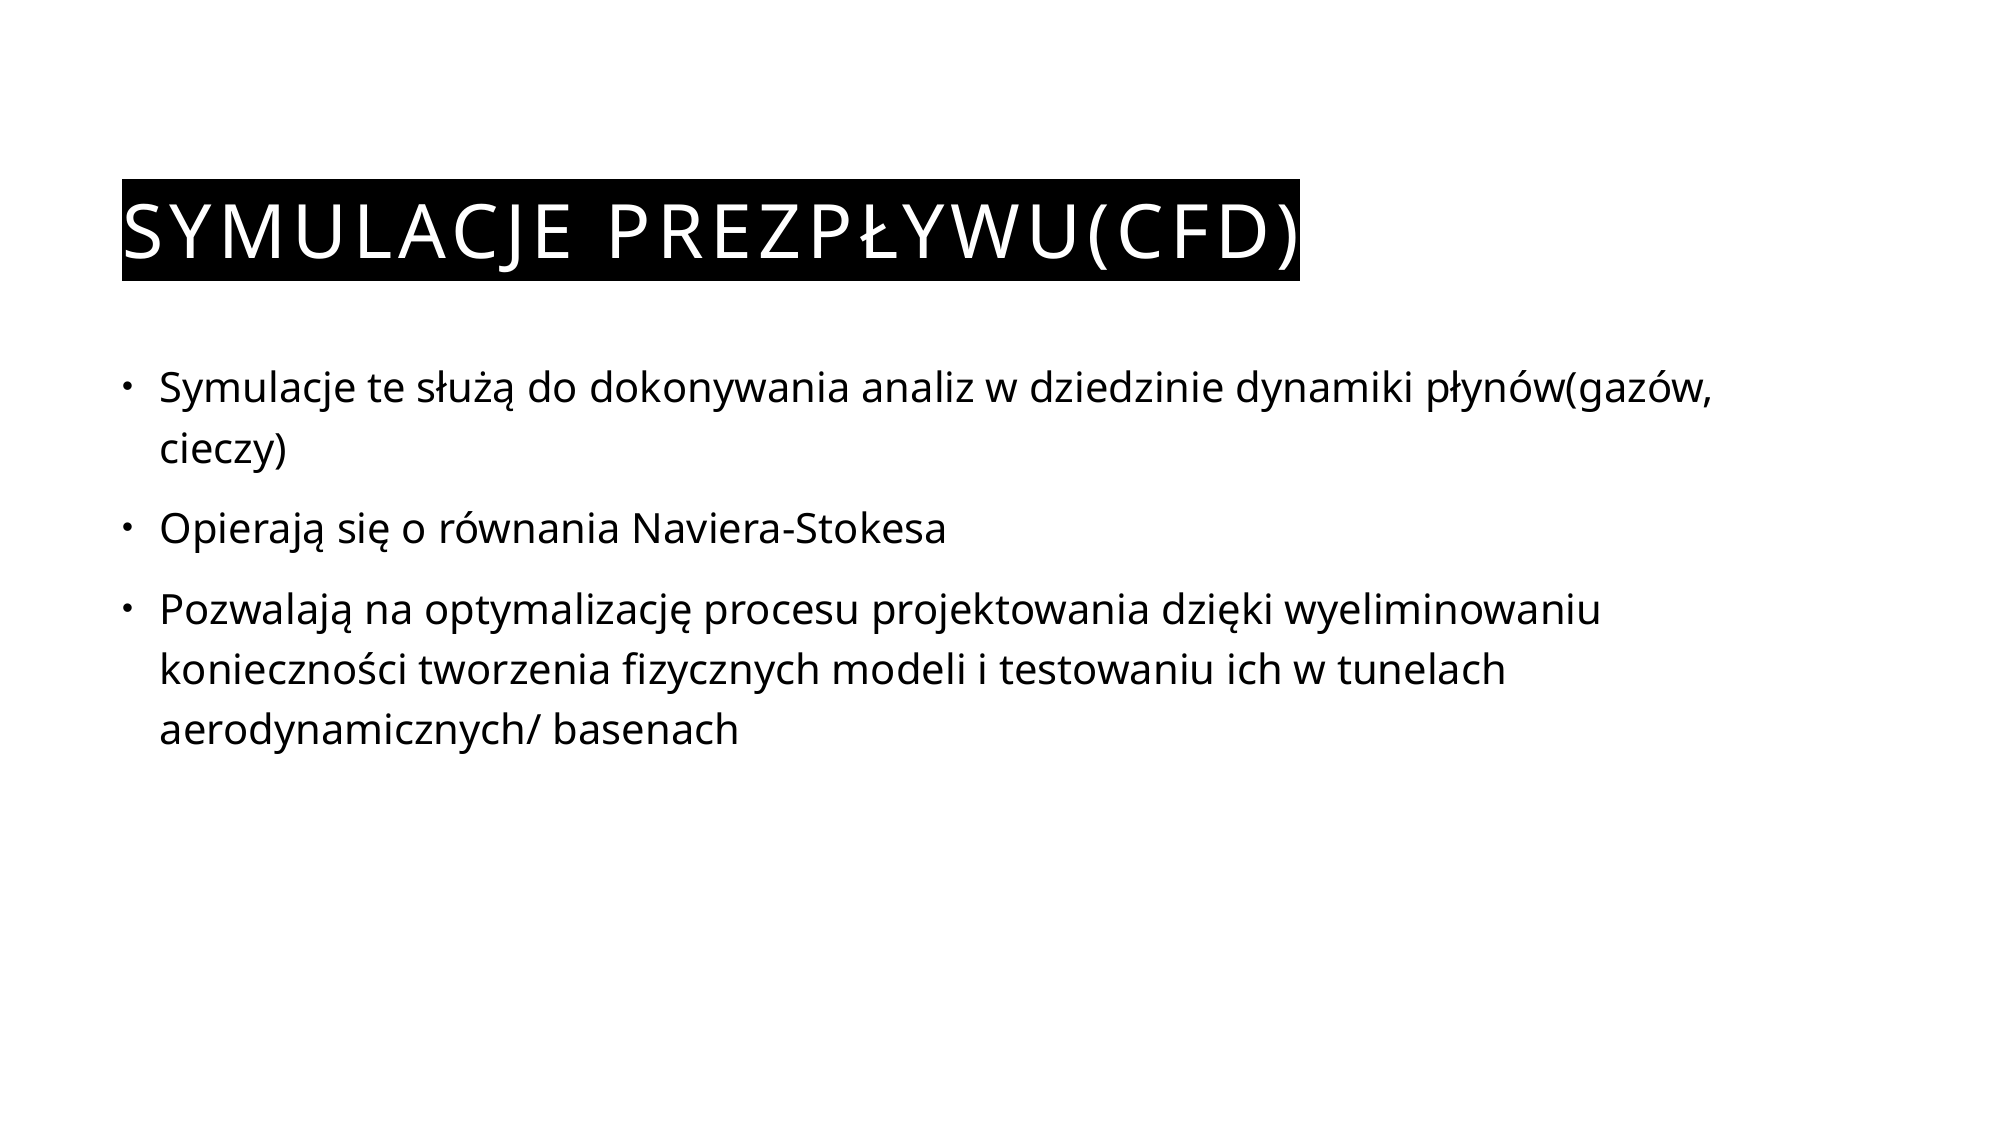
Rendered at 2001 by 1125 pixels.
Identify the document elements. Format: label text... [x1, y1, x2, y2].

list Symulacje te służą do dokonywania analiz w dziedzinie dynamiki płynów(gazów, cieczy) Opierają się o równania Naviera-Stokesa Pozwalają na optymalizację procesu projektowania dzięki wyeliminowaniu konieczności tworzenia fizycznych modeli i testowaniu ich w tunelach aerodynamicznych/ basenach [107, 343, 1850, 975]
title Symulacje prezpływu(cfd) [107, 93, 1850, 282]
